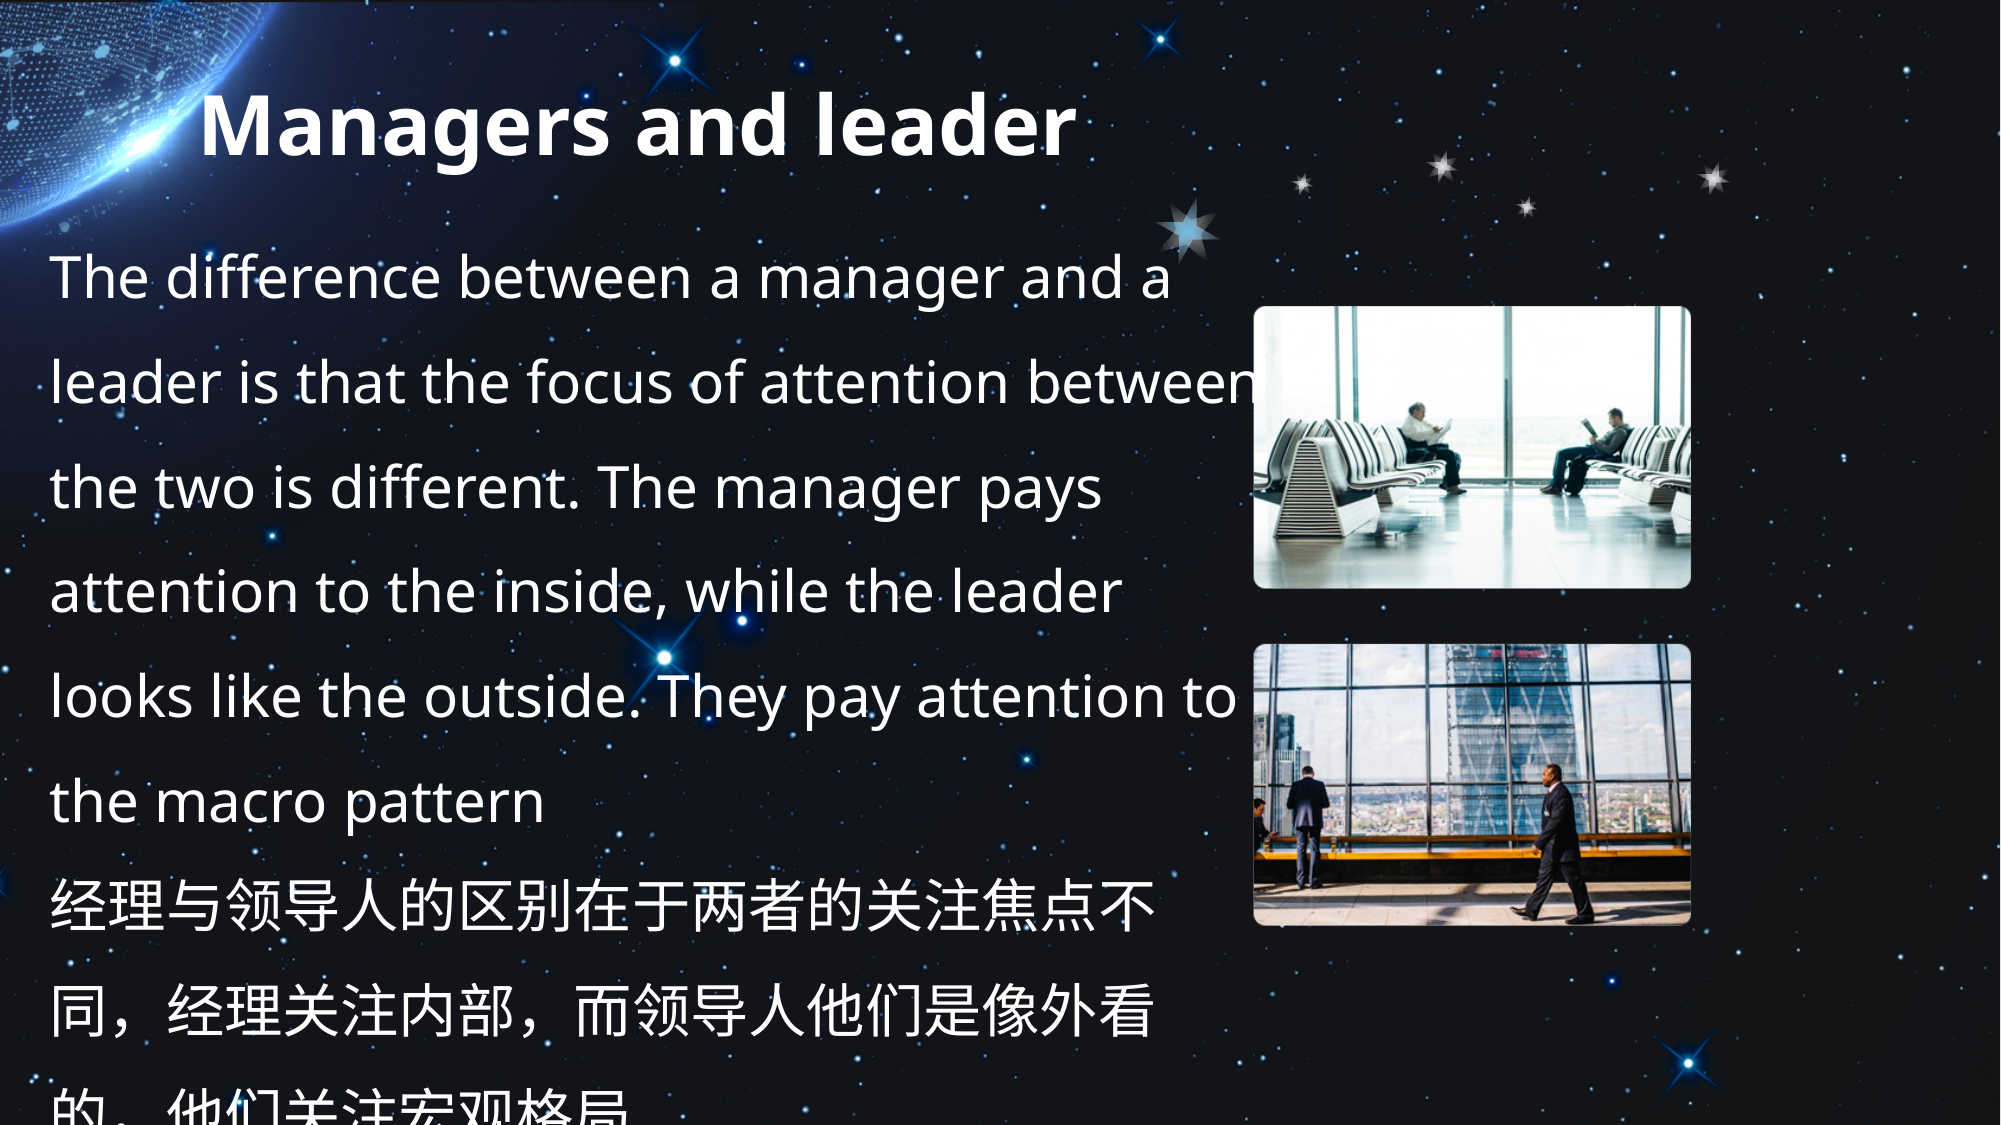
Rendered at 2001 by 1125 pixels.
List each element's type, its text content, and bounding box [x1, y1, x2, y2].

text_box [1514, 195, 1539, 219]
text_box The difference between a manager and a leader is that the focus of attention between the two is different. The manager pays attention to the inside, while the leader looks like the outside. They pay attention to the macro pattern 经理与领导人的区别在于两者的关注焦点不同，经理关注内部，而领导人他们是像外看的，他们关注宏观格局 [34, 197, 1281, 1125]
text_box Managers and leader [612, 64, 1353, 179]
picture [0, 0, 2001, 1125]
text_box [1424, 148, 1460, 185]
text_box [1696, 160, 1732, 197]
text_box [1152, 196, 1224, 267]
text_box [1290, 171, 1315, 196]
